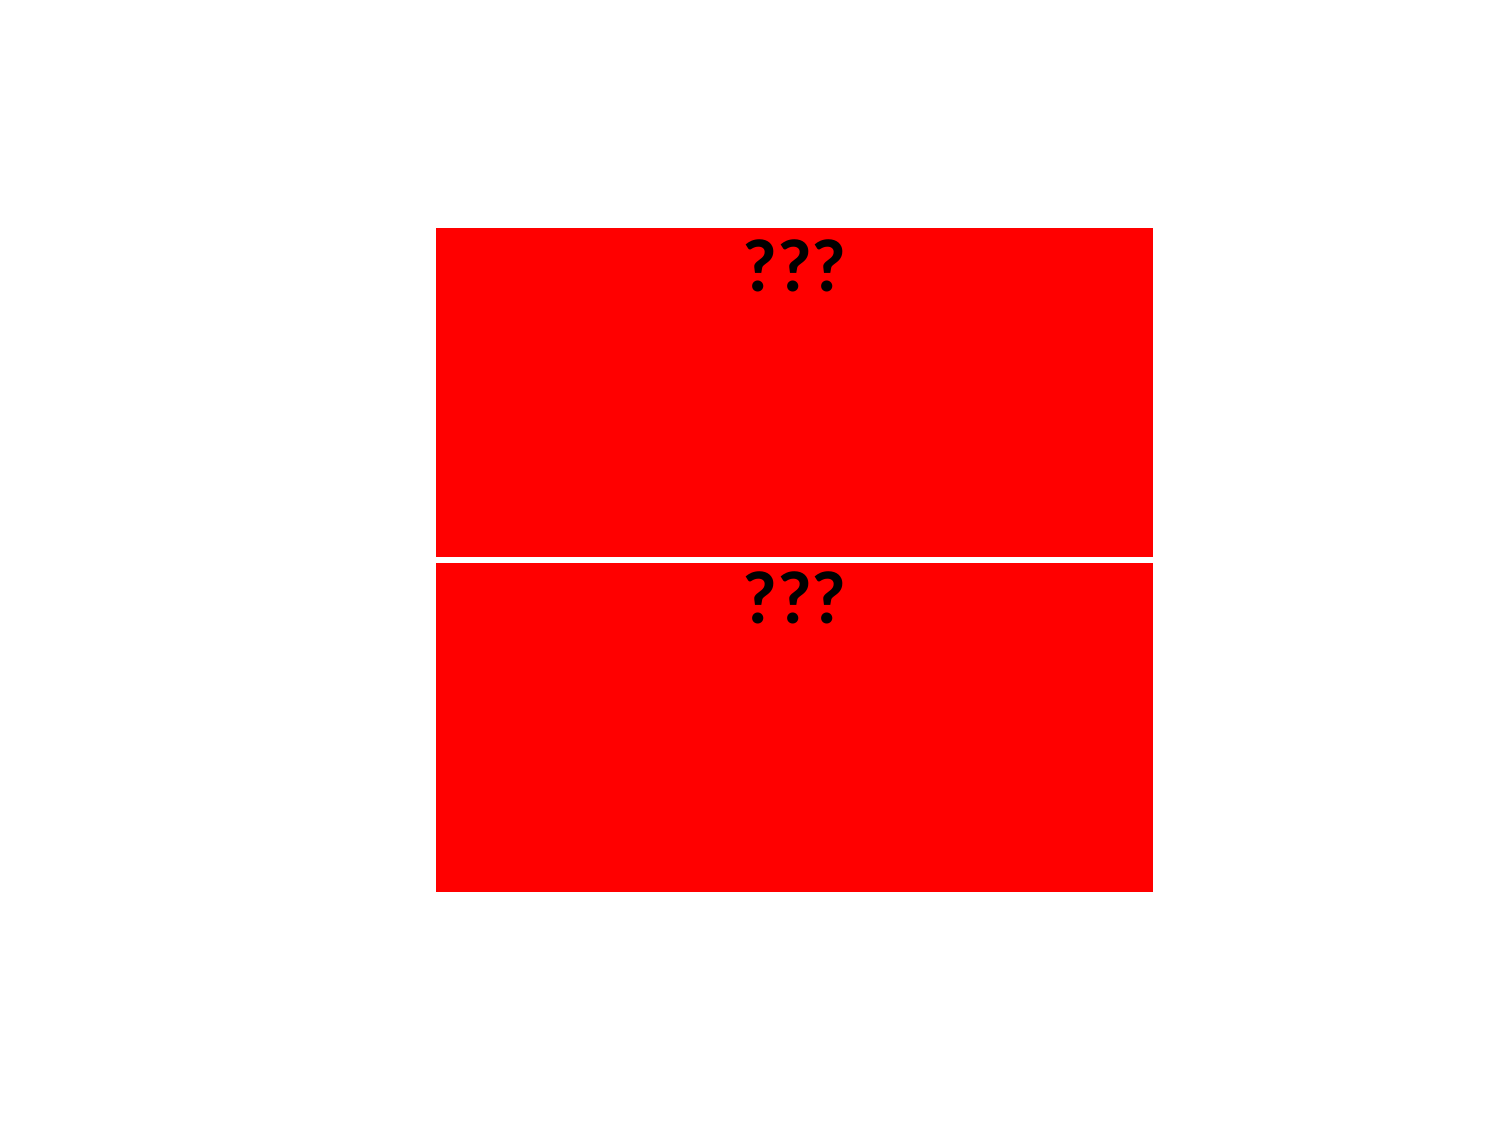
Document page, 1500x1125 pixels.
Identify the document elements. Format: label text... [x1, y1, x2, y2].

table_cell ??? [436, 563, 1153, 892]
table_header ??? [436, 228, 1153, 557]
